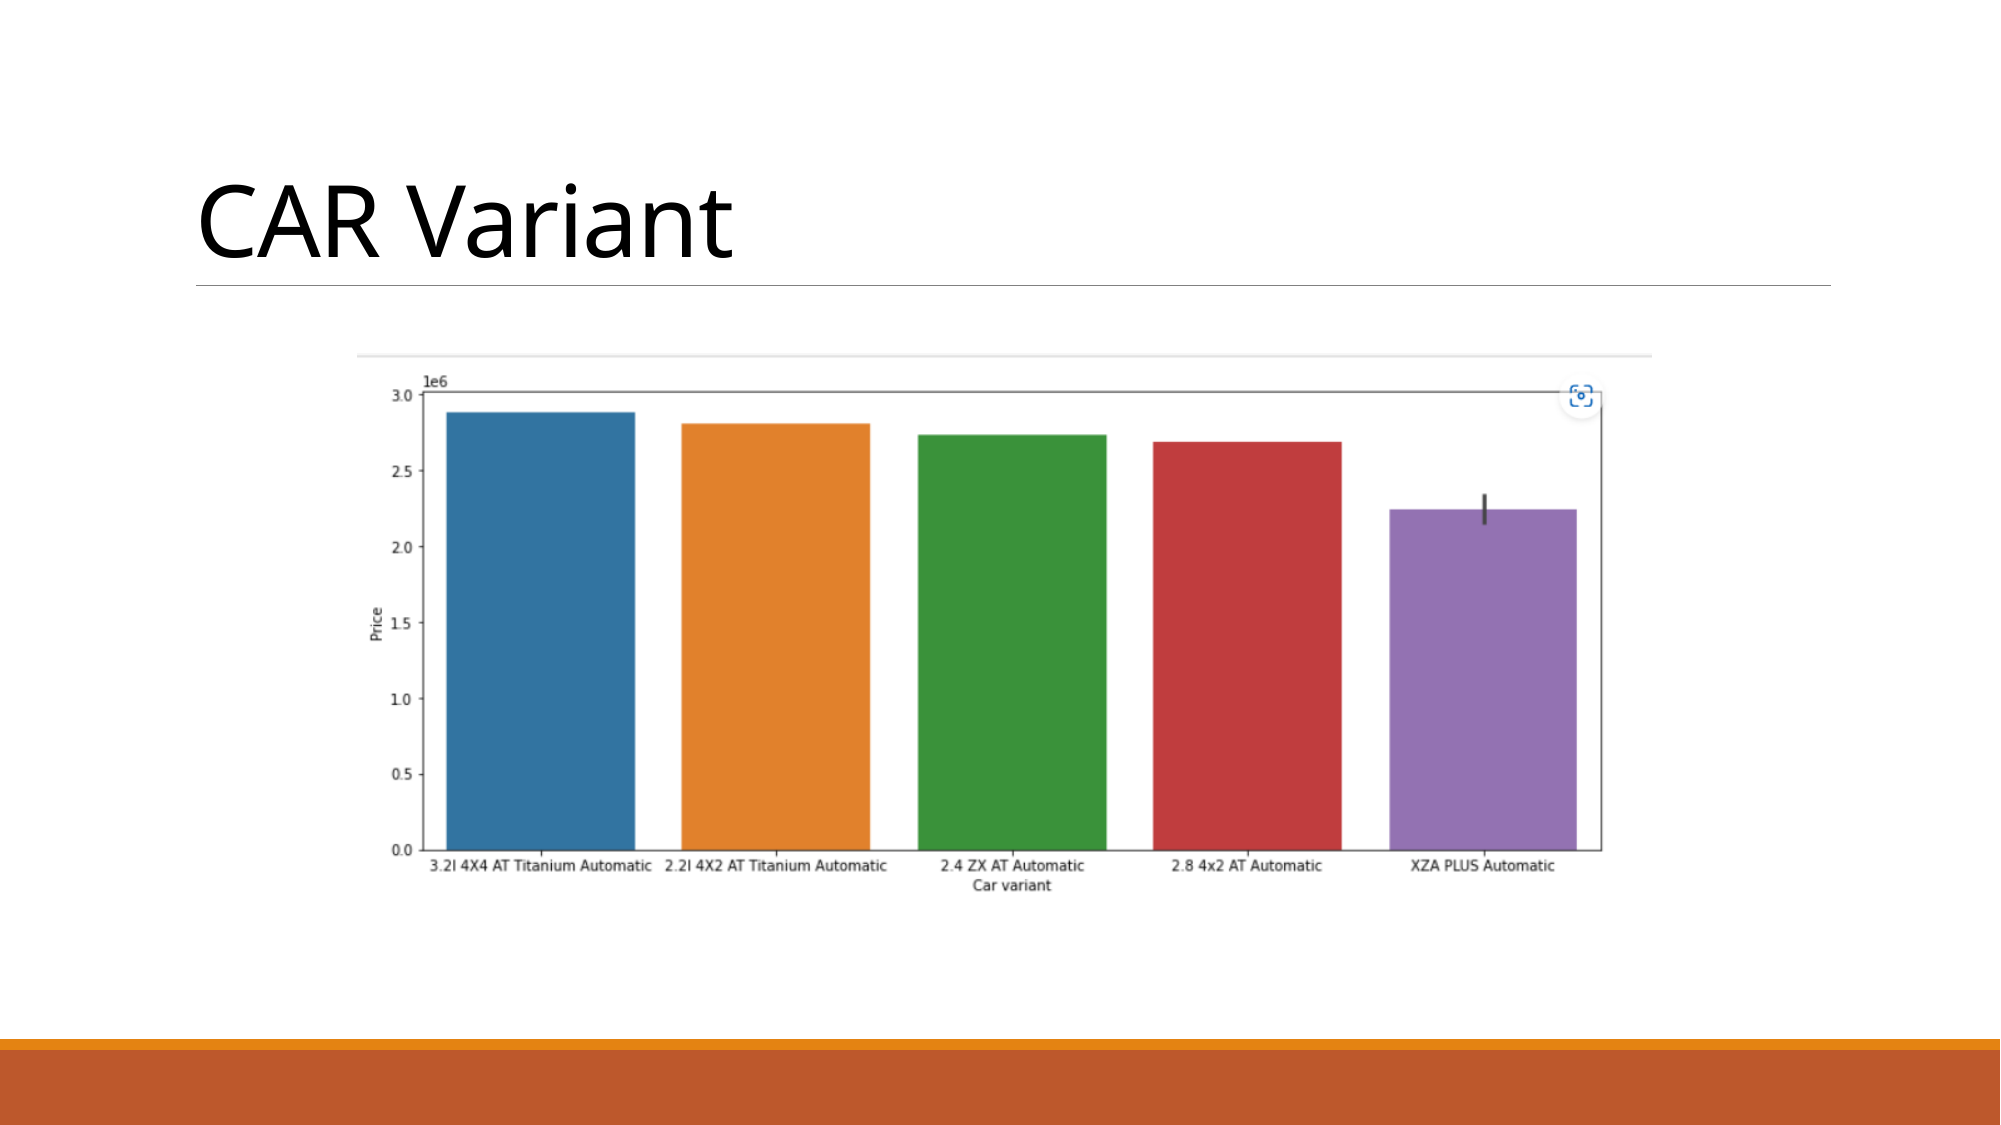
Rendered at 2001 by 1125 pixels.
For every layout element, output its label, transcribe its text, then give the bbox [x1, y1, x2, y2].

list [357, 352, 1653, 913]
title CAR Variant [180, 47, 1830, 285]
